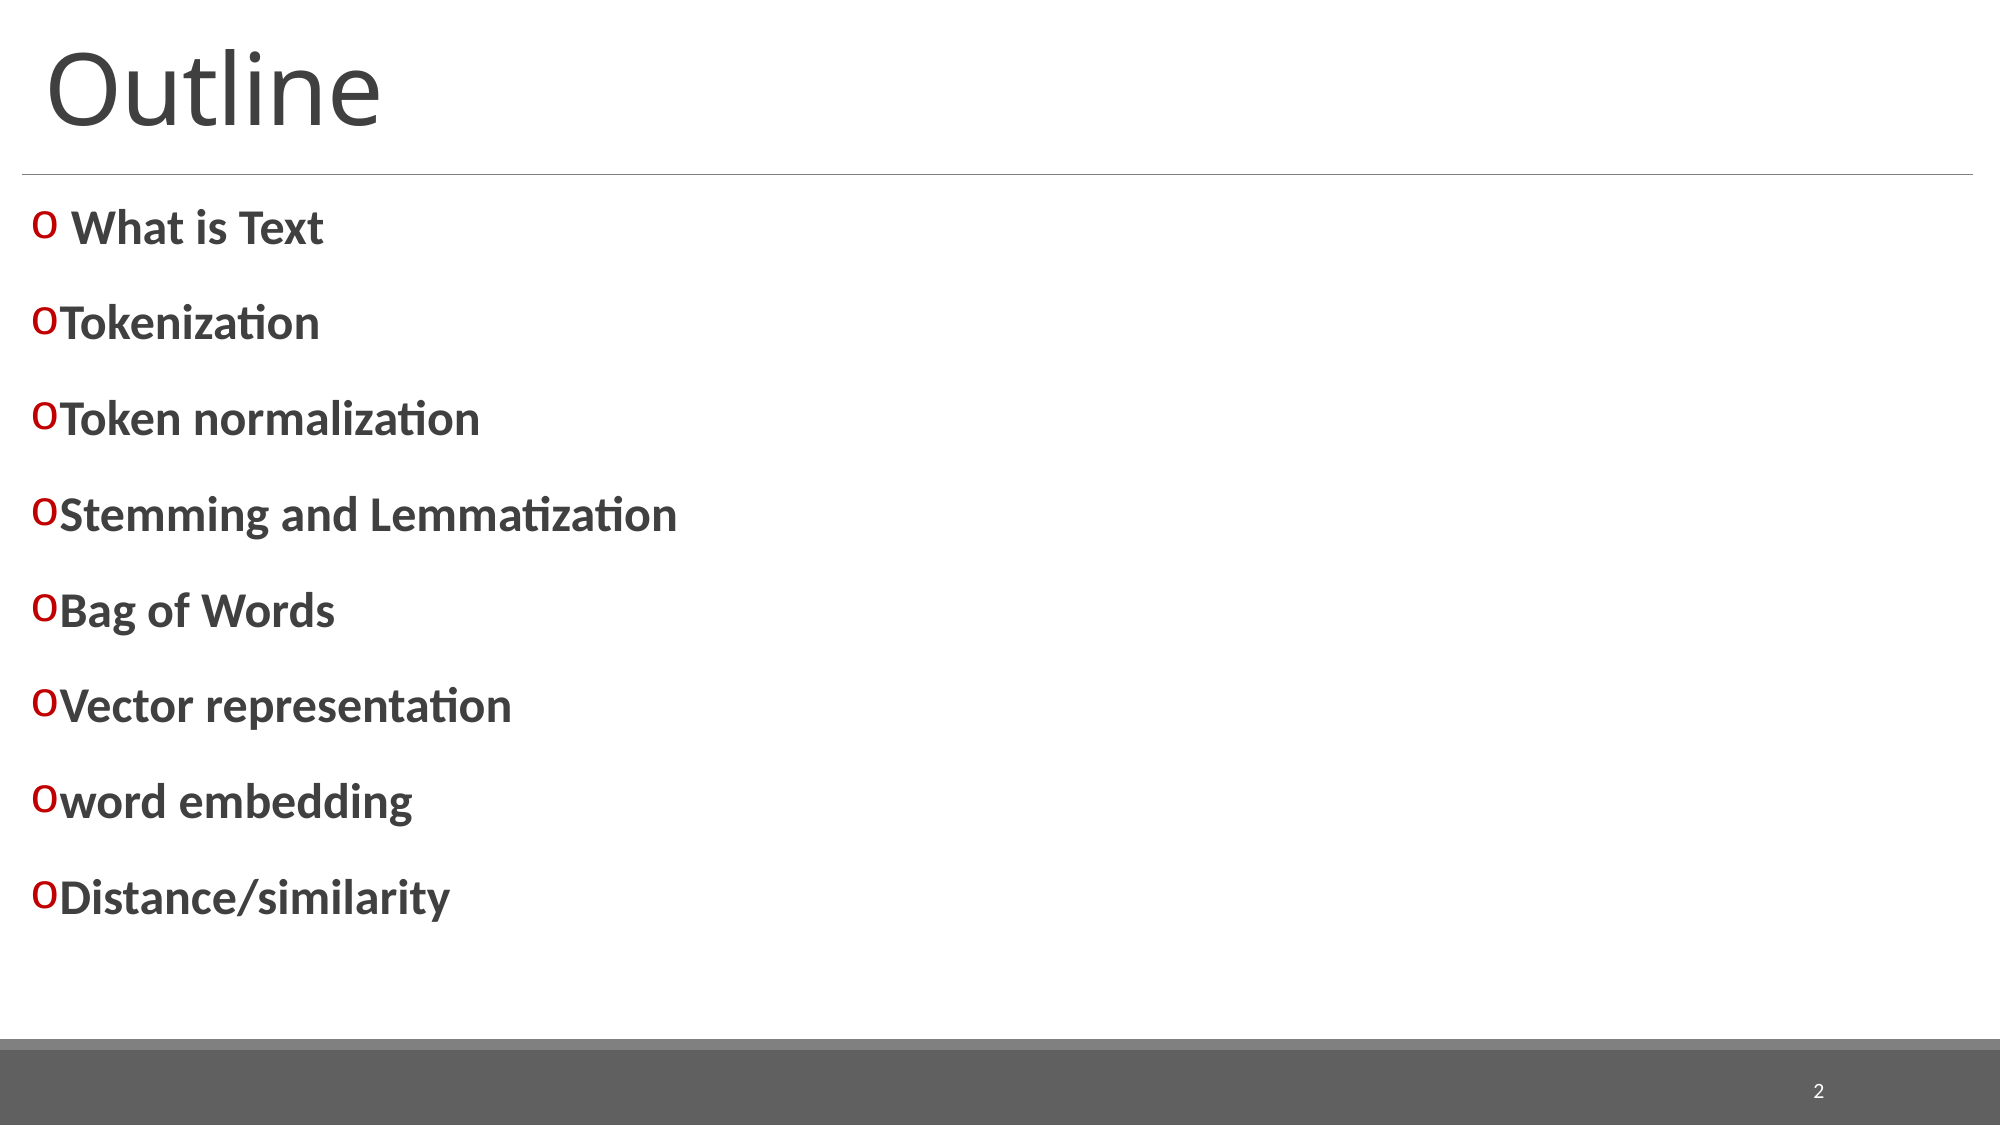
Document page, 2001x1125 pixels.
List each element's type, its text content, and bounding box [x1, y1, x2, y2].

list What is Text Tokenization Token normalization Stemming and Lemmatization Bag of Words Vector representation word embedding Distance/similarity [29, 193, 1969, 1030]
title Outline [29, 22, 1969, 154]
slide_number 2 [1624, 1059, 1840, 1120]
